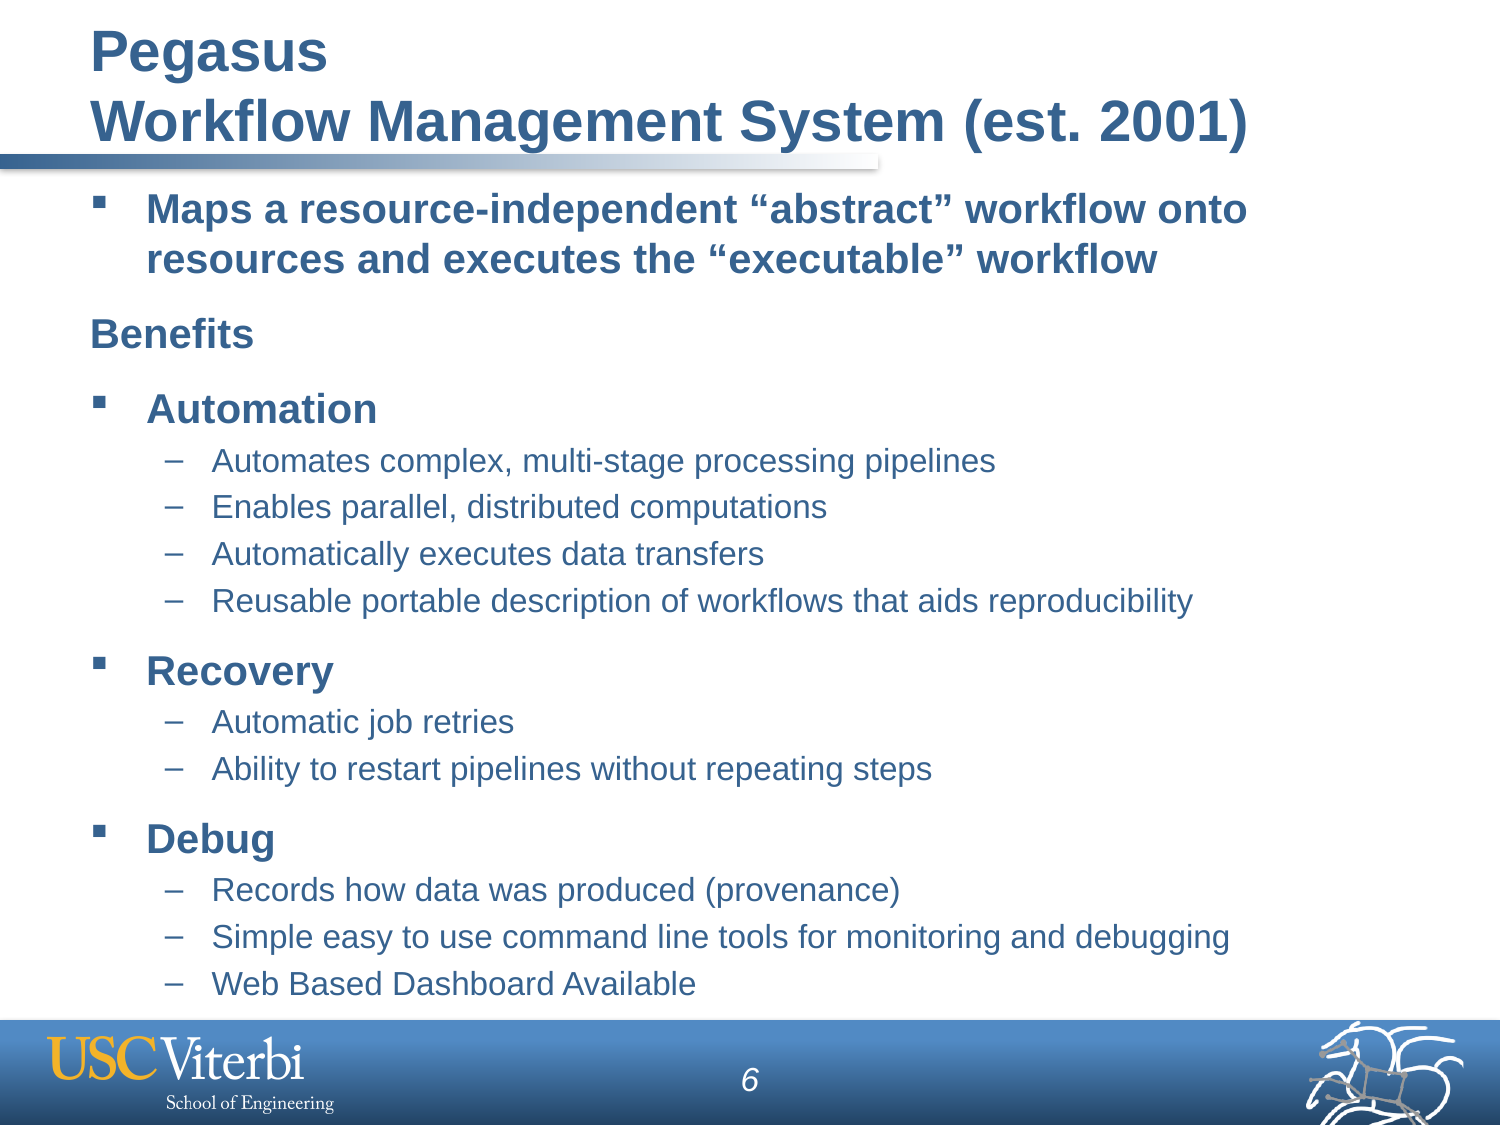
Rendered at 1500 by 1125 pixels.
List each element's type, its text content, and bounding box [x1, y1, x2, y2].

title Pegasus Workflow Management System (est. 2001) [75, 23, 1425, 143]
picture [1306, 1020, 1464, 1125]
picture [47, 1036, 334, 1114]
list Maps a resource-independent “abstract” workflow onto resources and executes the “executable” workflow Benefits Automation Automates complex, multi-stage processing pipelines Enables parallel, distributed computations Automatically executes data transfers Reusable portable description of workflows that aids reproducibility Recovery Automatic job retries Ability to restart pipelines without repeating steps Debug Records how data was produced (provenance) Simple easy to use command line tools for monitoring and debugging Web Based Dashboard Available [75, 174, 1425, 898]
